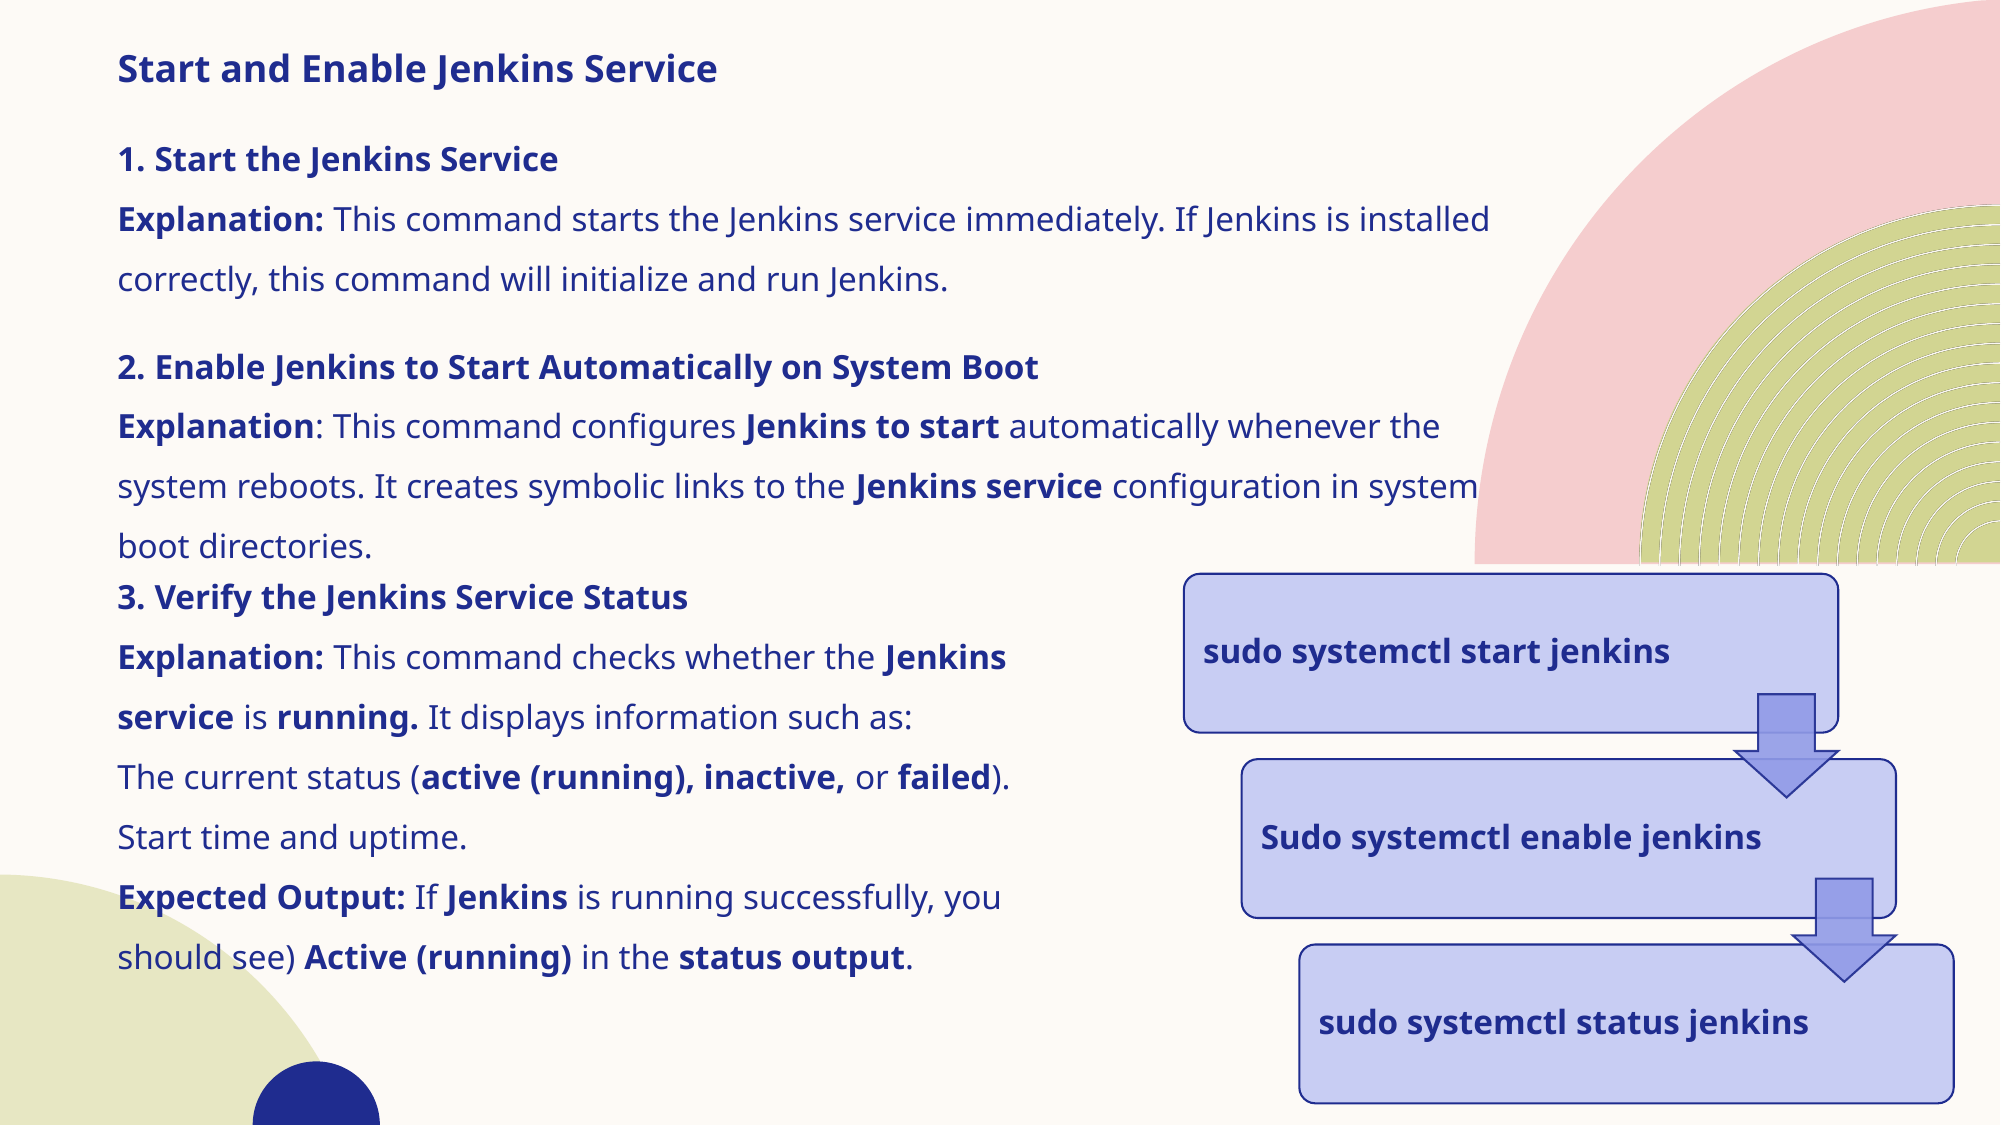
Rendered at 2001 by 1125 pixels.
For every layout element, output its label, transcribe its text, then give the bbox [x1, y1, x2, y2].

text_box 1. Start the Jenkins Service Explanation: This command starts the Jenkins service immediately. If Jenkins is installed correctly, this command will initialize and run Jenkins. [102, 110, 1658, 305]
picture [1639, 204, 2001, 566]
list Start and Enable Jenkins Service [102, 44, 1235, 110]
text_box 3. Verify the Jenkins Service Status Explanation: This command checks whether the Jenkins service is running. It displays information such as: The current status (active (running), inactive, or failed). Start time and uptime. Expected Output: If Jenkins is running successfully, you should see) Active (running) in the status output. [102, 549, 1104, 984]
text_box 2. Enable Jenkins to Start Automatically on System Boot Explanation: This command configures Jenkins to start automatically whenever the system reboots. It creates symbolic links to the Jenkins service configuration in system boot directories. [102, 318, 1529, 573]
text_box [1183, 573, 1954, 1104]
